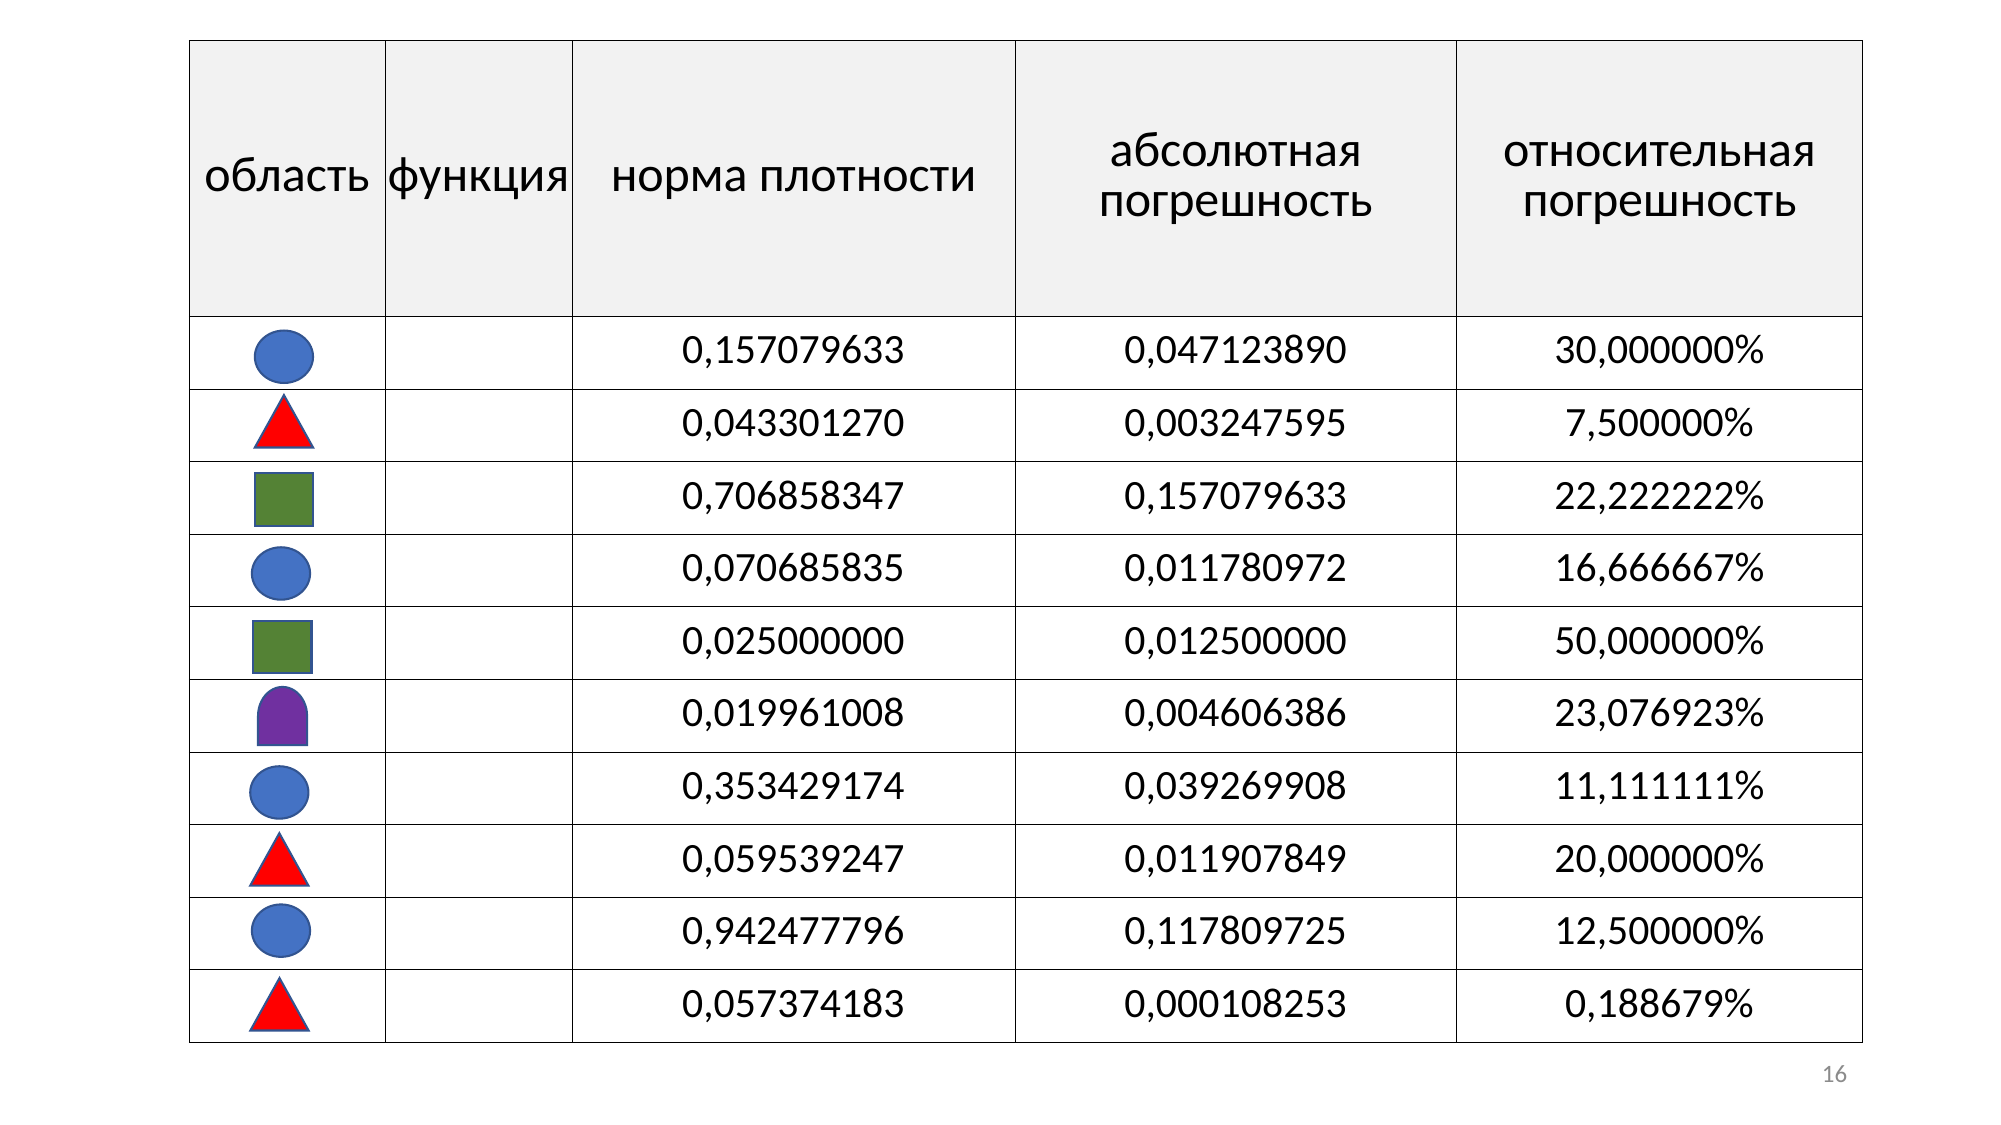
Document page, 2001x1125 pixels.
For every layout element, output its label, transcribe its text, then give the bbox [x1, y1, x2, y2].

text_box [252, 620, 313, 674]
text_box [254, 472, 314, 527]
text_box [248, 975, 311, 1032]
text_box [253, 392, 315, 449]
text_box [253, 329, 315, 385]
text_box [250, 903, 312, 958]
text_box [248, 831, 311, 887]
text_box [256, 685, 309, 747]
slide_number 16 [1412, 1043, 1863, 1103]
text_box [249, 765, 310, 820]
text_box [250, 546, 312, 601]
